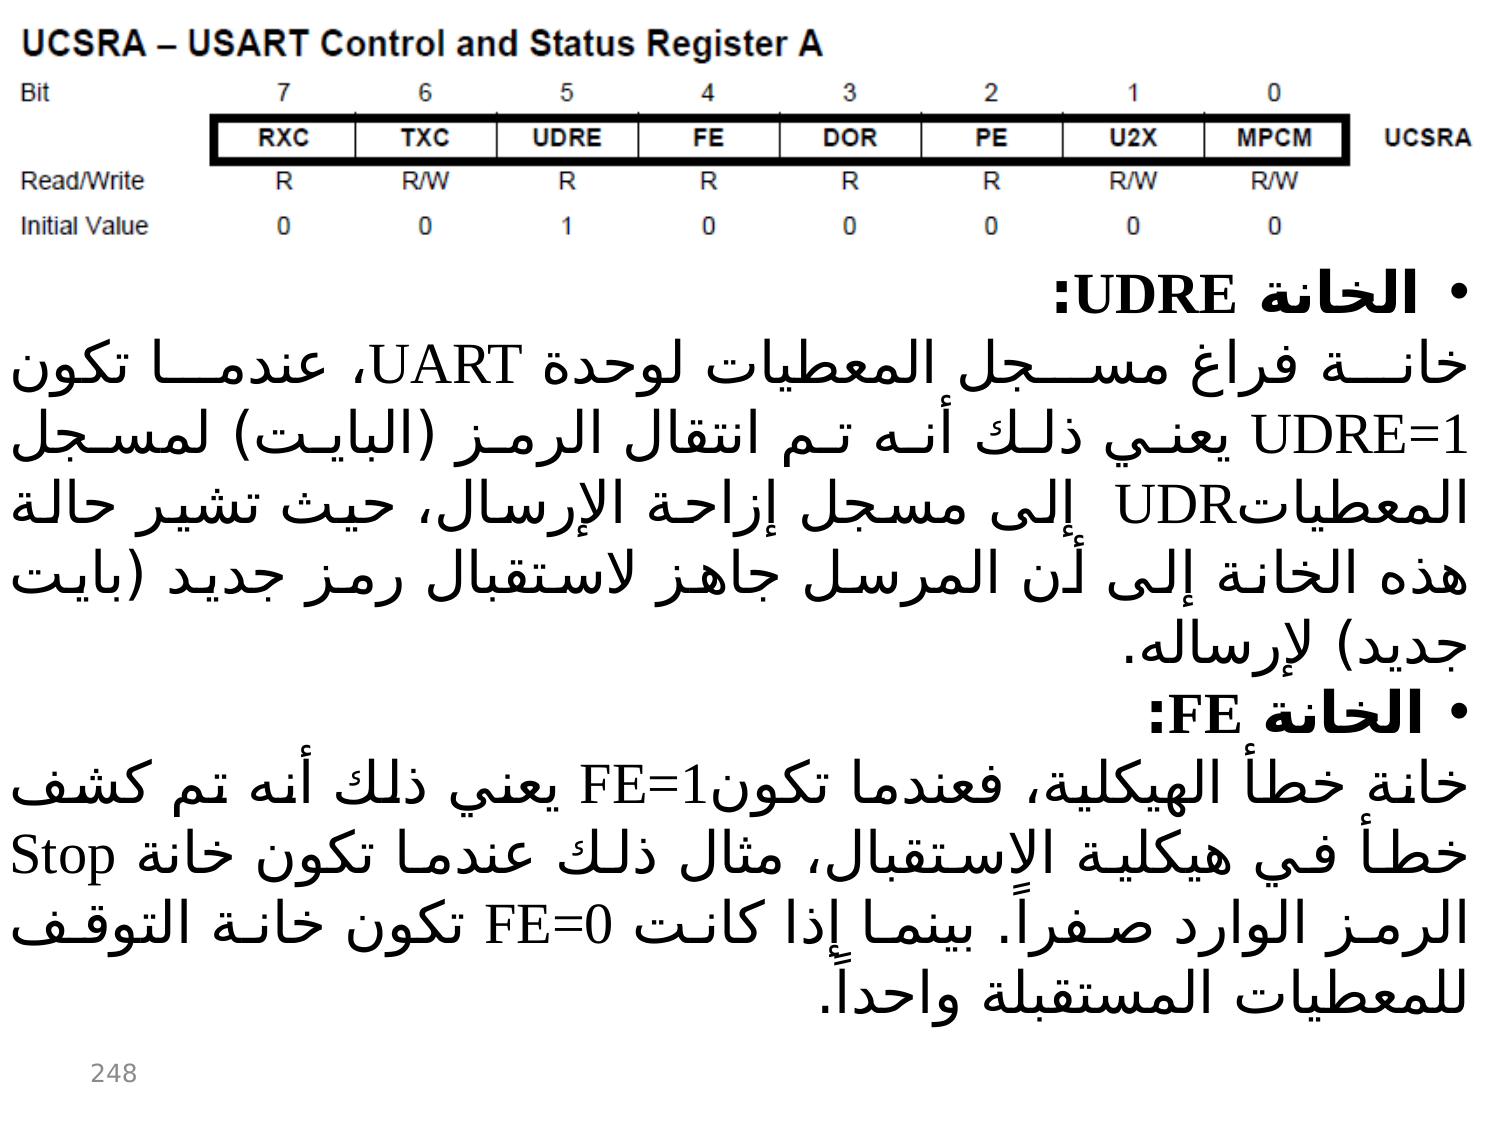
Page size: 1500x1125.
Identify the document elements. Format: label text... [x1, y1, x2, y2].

picture [9, 0, 1500, 245]
text_box الخانة UDRE: خانة فراغ مسجل المعطيات لوحدة UART، عندما تكون UDRE=1 يعني ذلك أنه تم انتقال الرمز (البايت) لمسجل المعطياتUDR إلى مسجل إزاحة الإرسال، حيث تشير حالة هذه الخانة إلى أن المرسل جاهز لاستقبال رمز جديد (بايت جديد) لإرساله. الخانة FE: خانة خطأ الهيكلية، فعندما تكونFE=1 يعني ذلك أنه تم كشف خطأ في هيكلية الاستقبال، مثال ذلك عندما تكون خانة Stop الرمز الوارد صفراً. بينما إذا كانت FE=0 تكون خانة التوقف للمعطيات المستقبلة واحداً. [0, 248, 1486, 1033]
slide_number 248 [75, 1042, 425, 1103]
